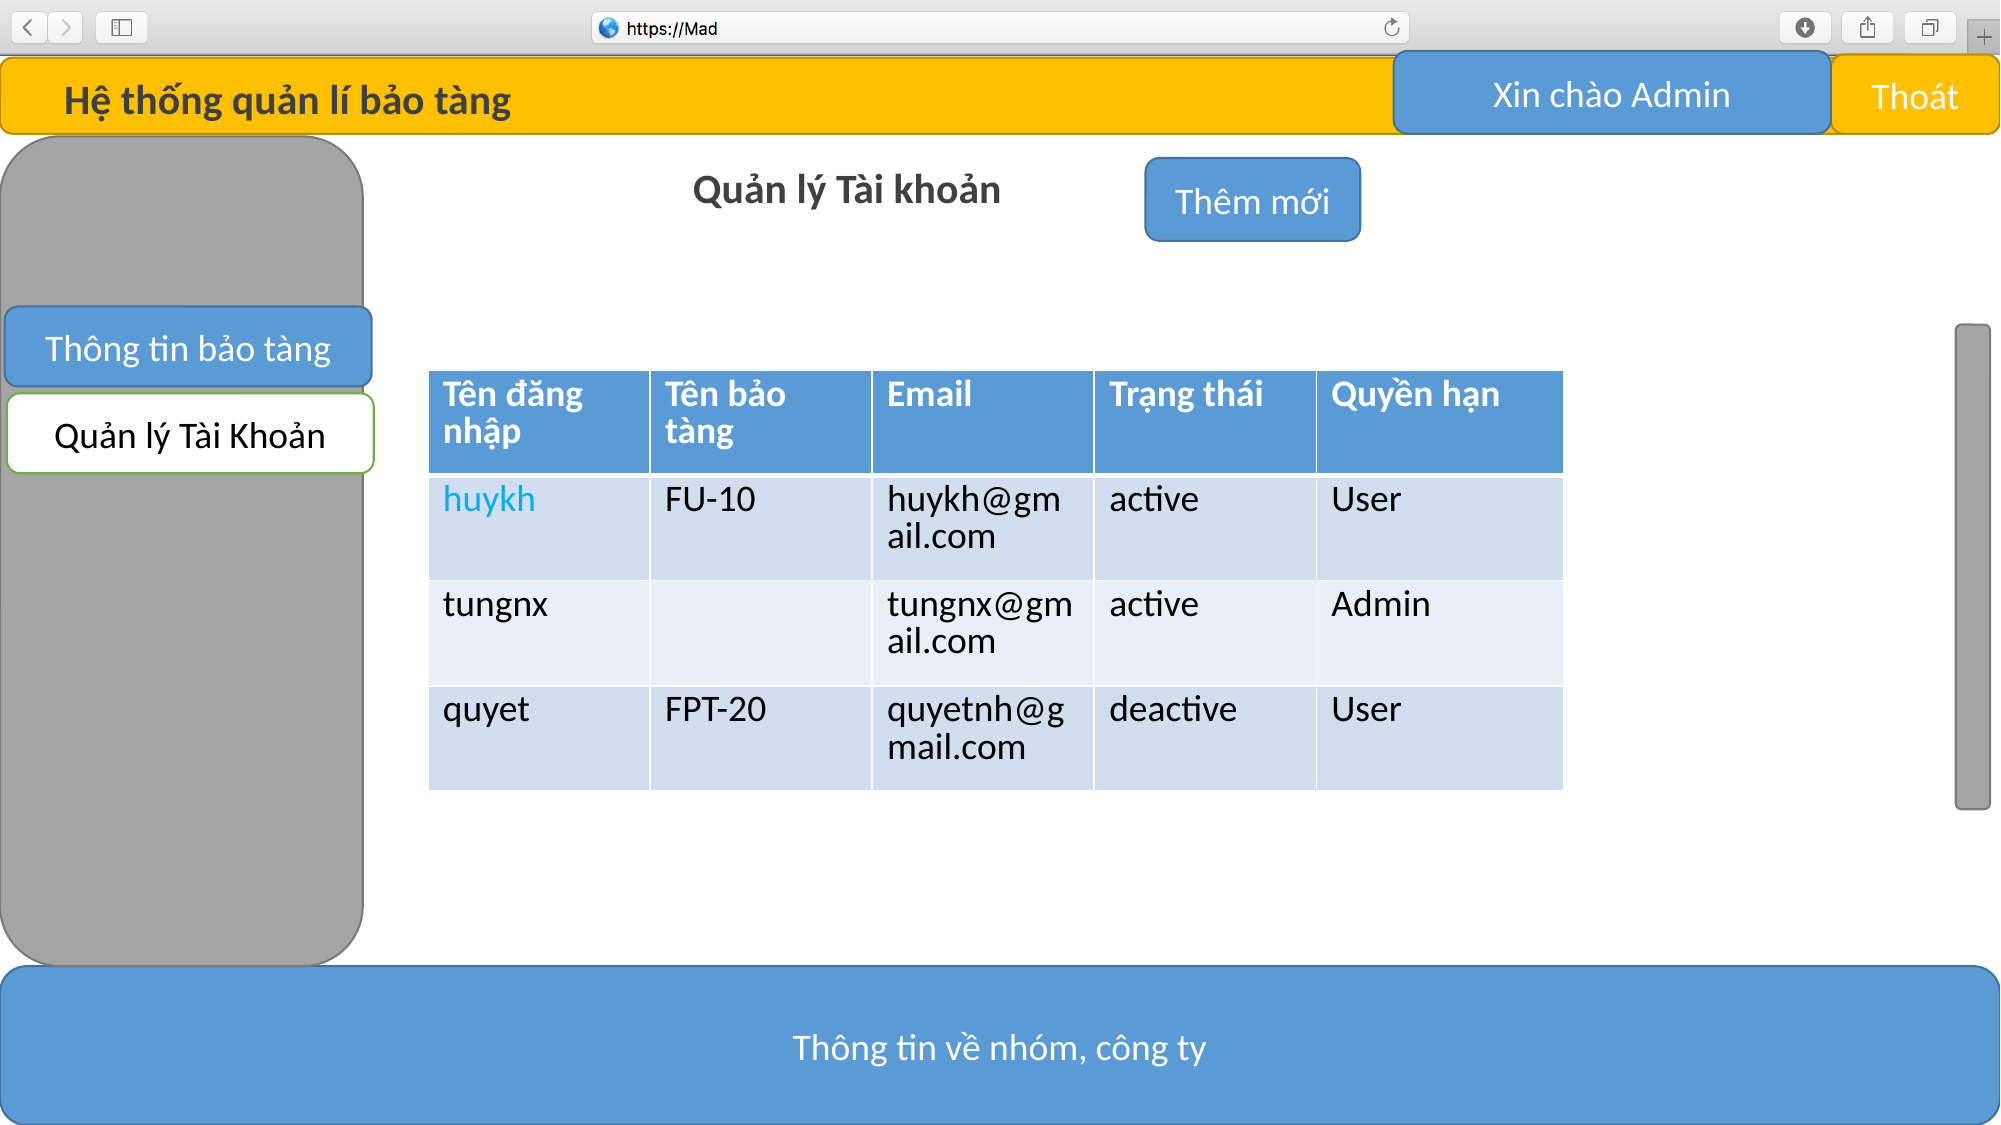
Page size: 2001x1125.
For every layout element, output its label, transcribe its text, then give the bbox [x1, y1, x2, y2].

table_cell active [1095, 478, 1316, 580]
text_box [1954, 323, 1992, 811]
text_box [1822, 128, 1839, 135]
table_cell User [1317, 687, 1563, 790]
table_header Tên đăng nhập [429, 371, 649, 473]
table_cell FU-10 [651, 478, 871, 580]
text_box Hệ thống quản lí bảo tàng [49, 65, 636, 130]
table_cell tungnx [429, 581, 649, 685]
table_cell tungnx@gmail.com [873, 581, 1093, 685]
text_box [0, 135, 364, 968]
text_box Thoát [1831, 56, 2000, 135]
text_box [0, 56, 1402, 135]
table_header Trạng thái [1095, 371, 1316, 473]
table_cell huykh@gmail.com [873, 478, 1093, 580]
text_box Thông tin bảo tàng [3, 305, 373, 388]
table_cell active [1095, 581, 1316, 685]
table_cell [651, 581, 871, 685]
text_box Xin chào Admin [1392, 56, 1832, 135]
text_box Quản lý Tài Khoản [5, 392, 375, 475]
text_box Thêm mới [1144, 156, 1362, 242]
table_header Tên bảo tàng [651, 371, 871, 473]
table_cell deactive [1095, 687, 1316, 790]
table_cell User [1317, 478, 1563, 580]
table_cell quyetnh@gmail.com [873, 687, 1093, 790]
picture [0, 0, 2000, 56]
text_box Thông tin về nhóm, công ty [0, 965, 2000, 1125]
table_cell huykh [429, 478, 649, 580]
table_cell quyet [429, 687, 649, 790]
table_cell Admin [1317, 581, 1563, 685]
table_header Quyền hạn [1317, 371, 1563, 473]
table_cell FPT-20 [651, 687, 871, 790]
table_header Email [873, 371, 1093, 473]
text_box Quản lý Tài khoản [678, 154, 1224, 220]
